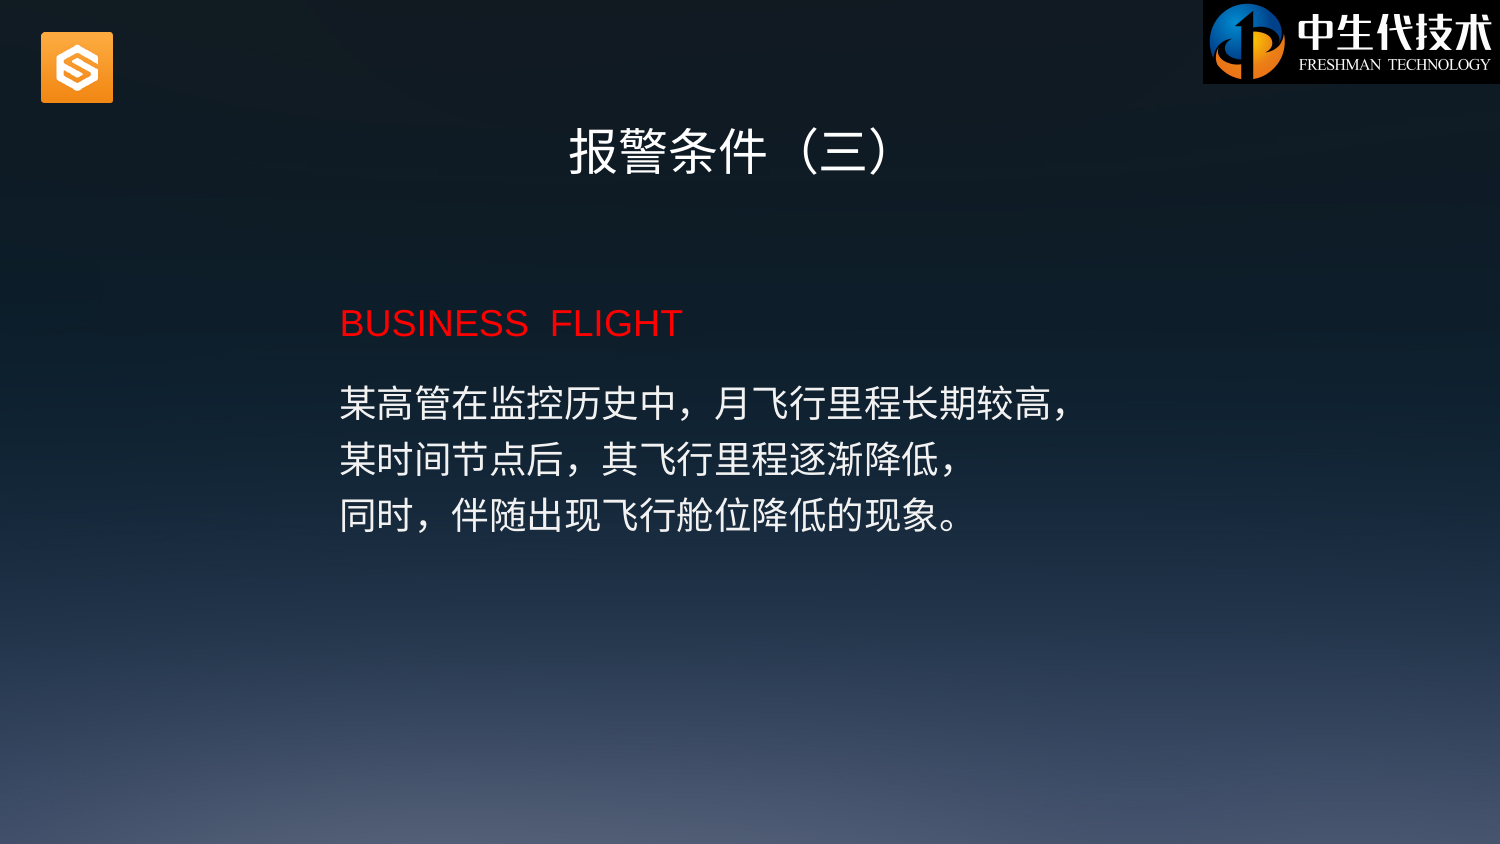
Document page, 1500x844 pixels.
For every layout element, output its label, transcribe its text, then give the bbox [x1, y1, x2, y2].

text_box 某高管在监控历史中，月飞行里程长期较高， 某时间节点后，其飞行里程逐渐降低， 同时，伴随出现飞行舱位降低的现象。 [324, 361, 1223, 545]
text_box BUSINESS FLIGHT [324, 291, 809, 352]
text_box 报警条件（三） [419, 113, 1069, 188]
picture [0, 0, 1500, 844]
